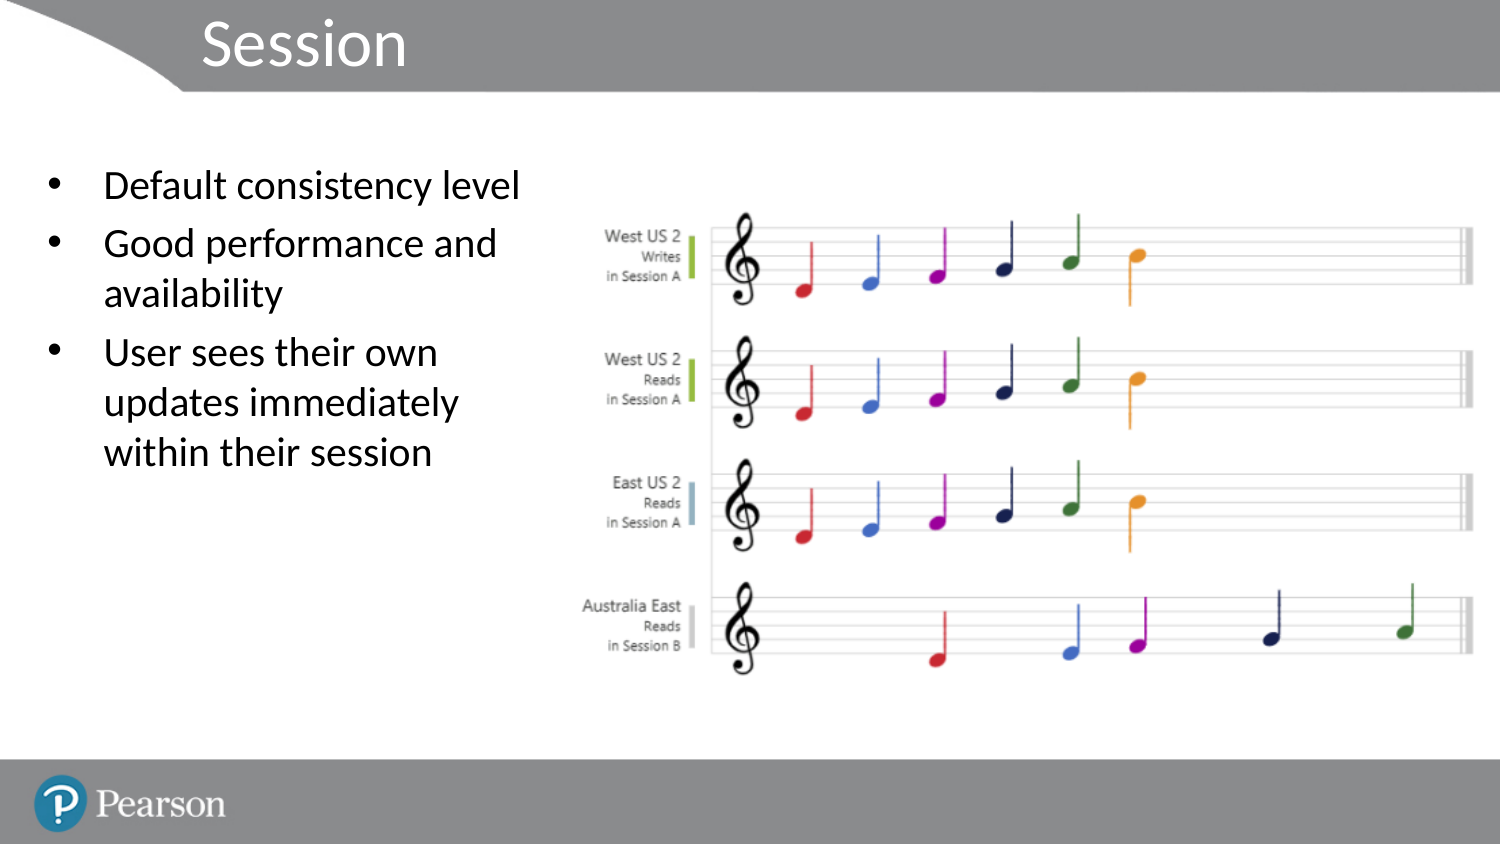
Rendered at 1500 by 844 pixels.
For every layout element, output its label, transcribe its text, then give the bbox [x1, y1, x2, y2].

list Default consistency level Good performance and availability User sees their own updates immediately within their session [32, 150, 554, 727]
title Session [186, 0, 1425, 92]
picture [0, 0, 1500, 844]
